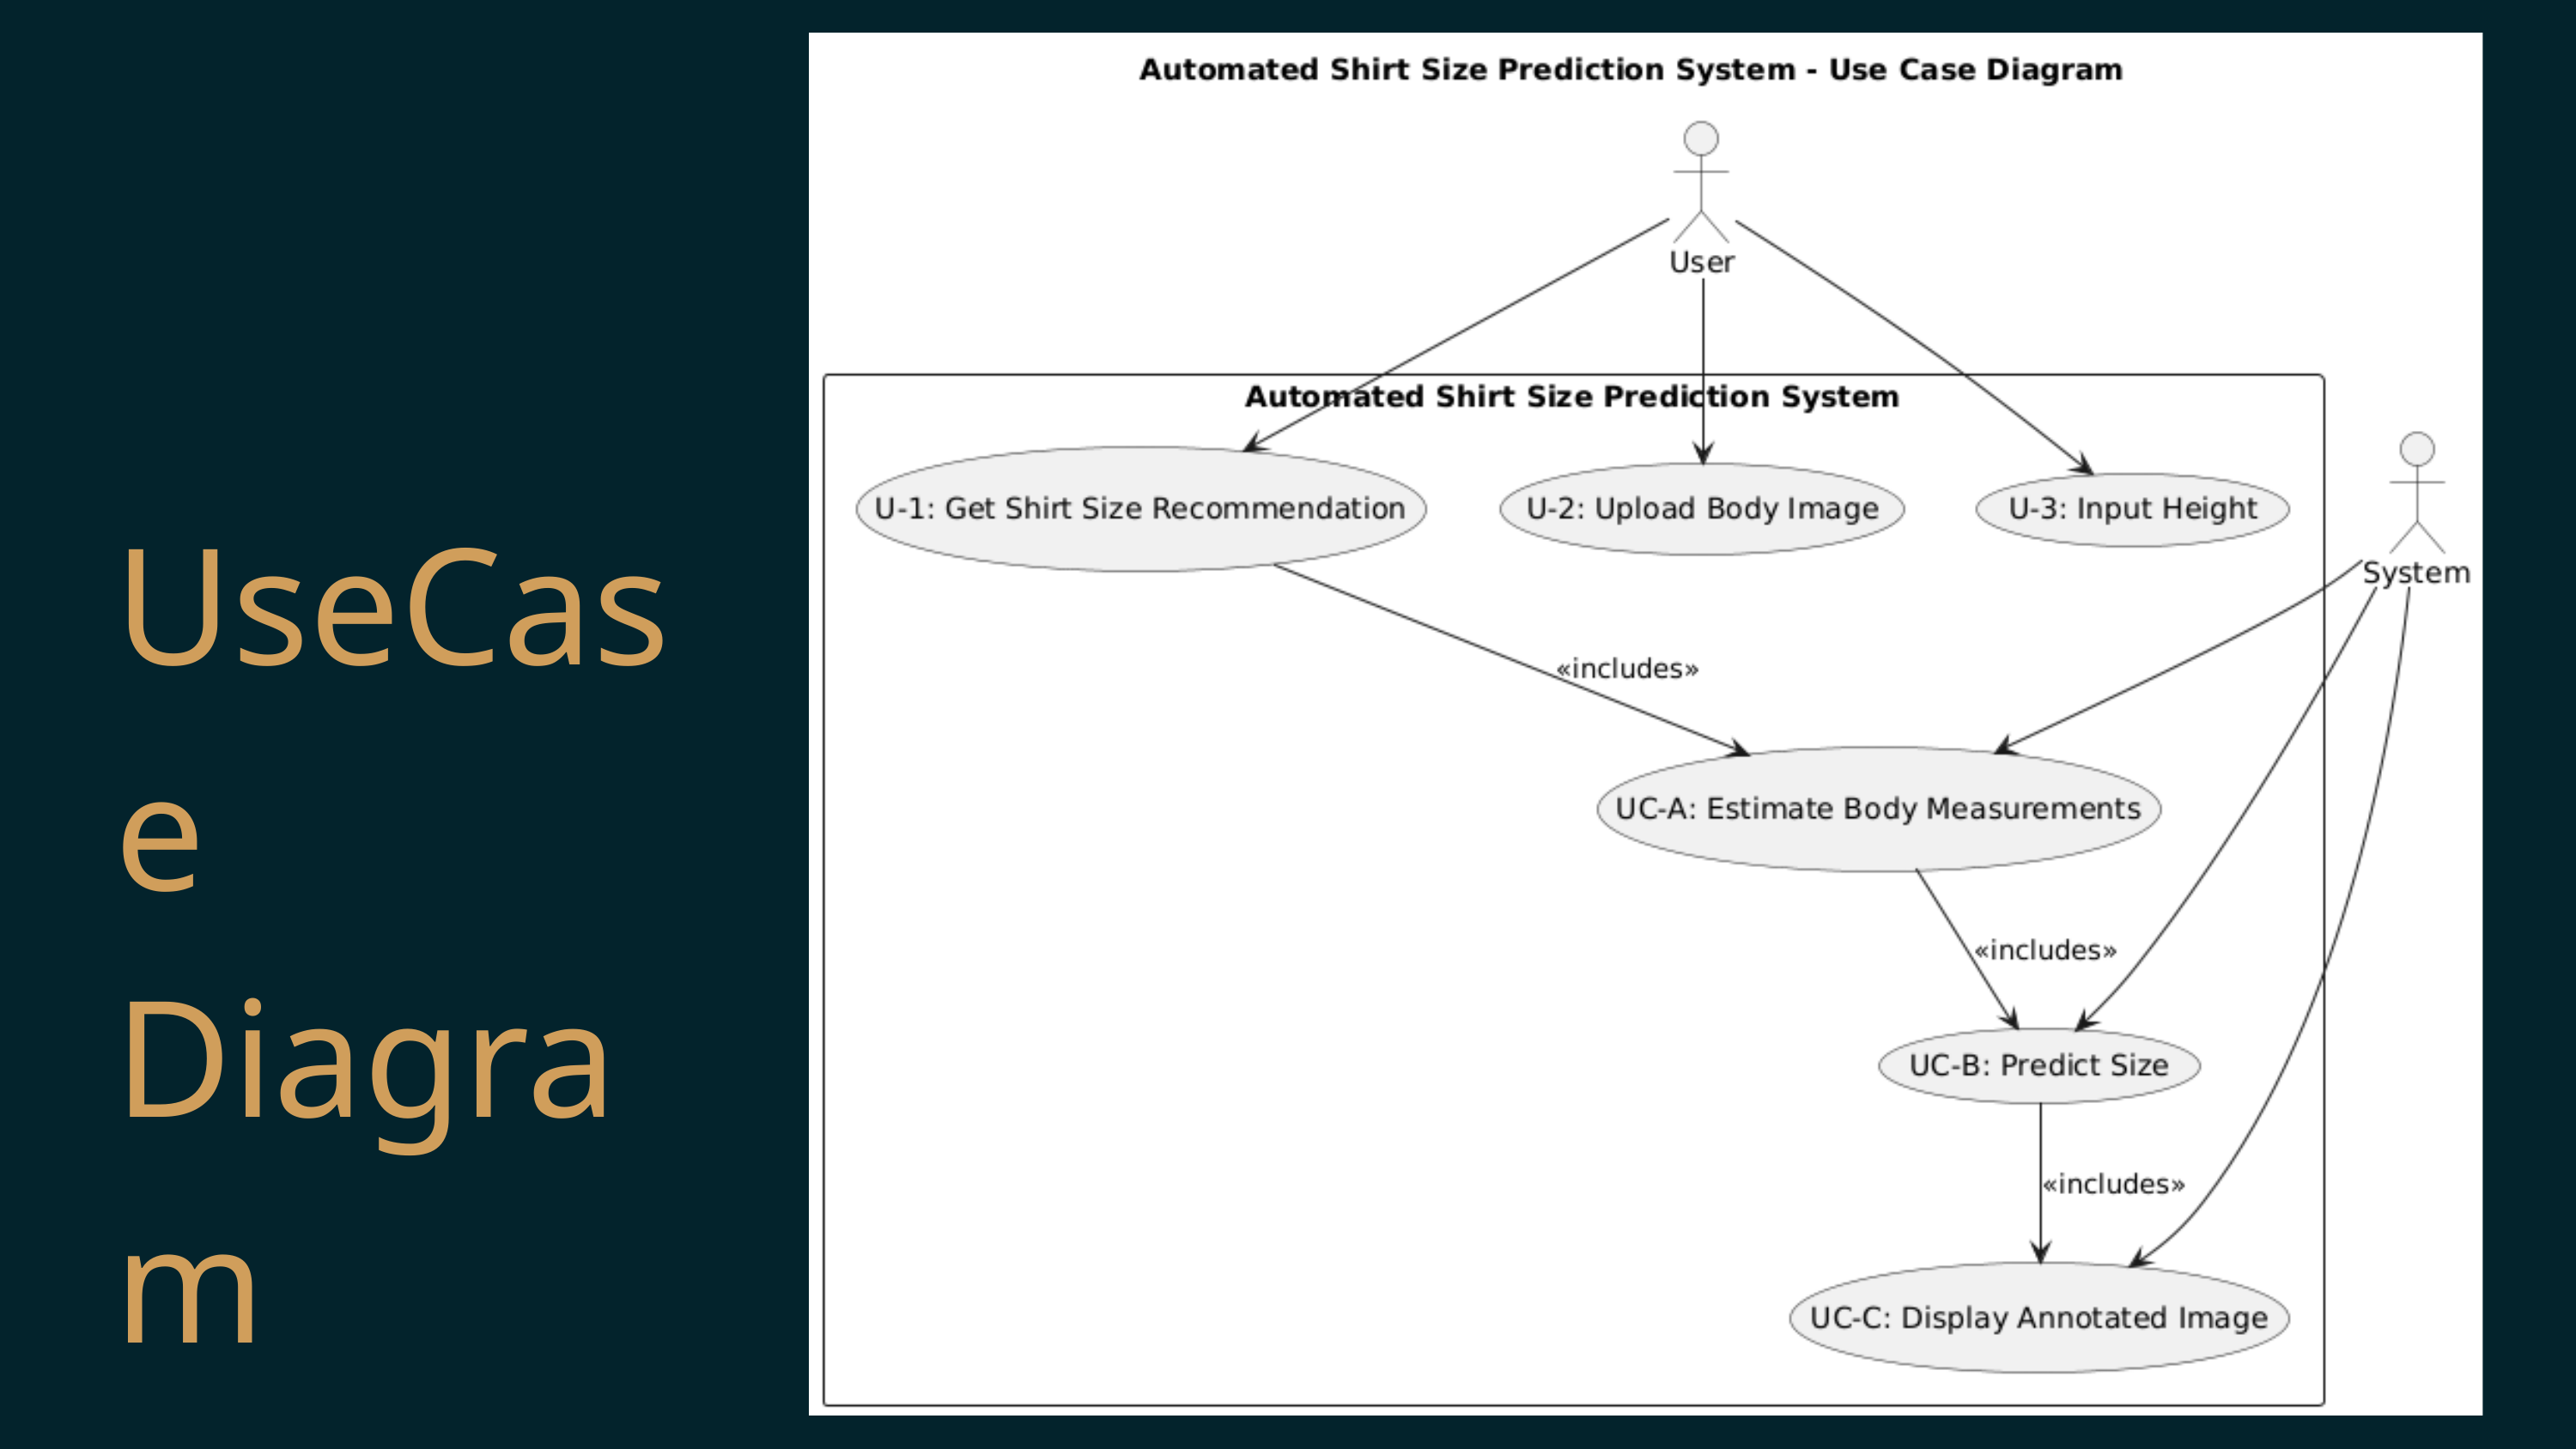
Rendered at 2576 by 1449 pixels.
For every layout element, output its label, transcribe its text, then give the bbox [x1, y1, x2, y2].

text_box UseCase Diagram [114, 471, 749, 1375]
text_box [809, 33, 2483, 1416]
